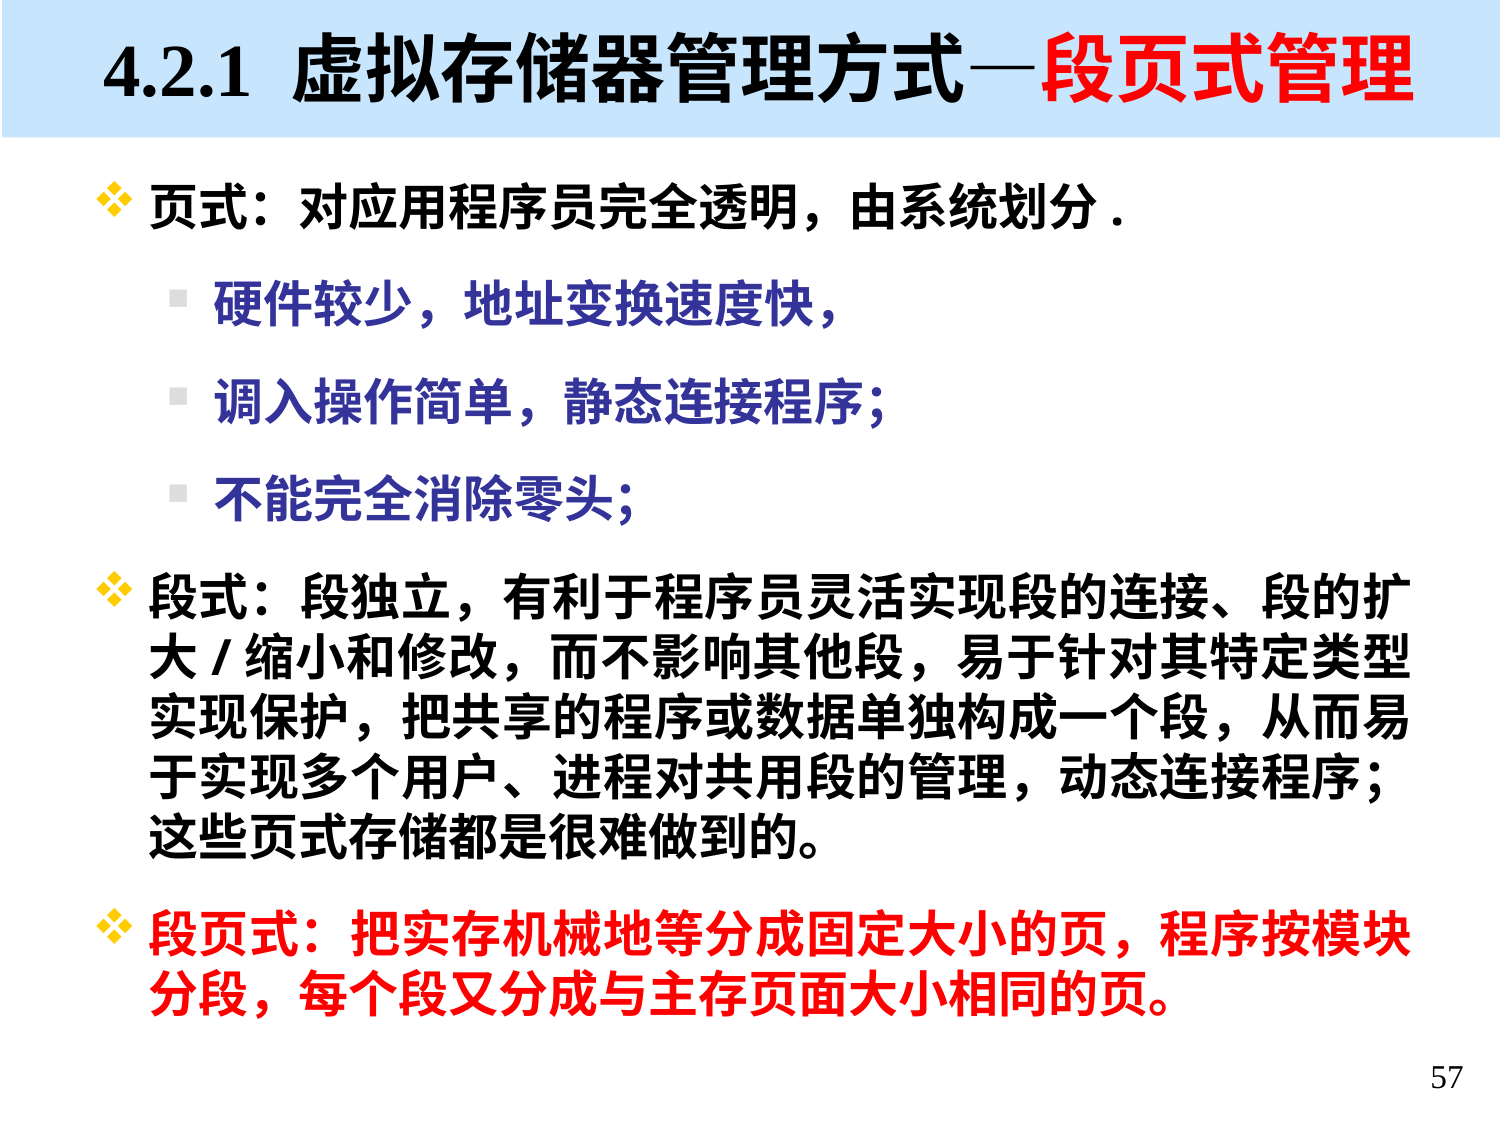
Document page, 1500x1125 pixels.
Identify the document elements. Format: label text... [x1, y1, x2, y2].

list 页式：对应用程序员完全透明，由系统划分. 硬件较少，地址变换速度快， 调入操作简单，静态连接程序； 不能完全消除零头； 段式：段独立，有利于程序员灵活实现段的连接、段的扩大/缩小和修改，而不影响其他段，易于针对其特定类型实现保护，把共享的程序或数据单独构成一个段，从而易于实现多个用户、进程对共用段的管理，动态连接程序；这些页式存储都是很难做到的。 段页式：把实存机械地等分成固定大小的页，程序按模块分段，每个段又分成与主存页面大小相同的页。 [76, 167, 1428, 981]
title 4.2.1 虚拟存储器管理方式—段页式管理 [88, 16, 1453, 117]
